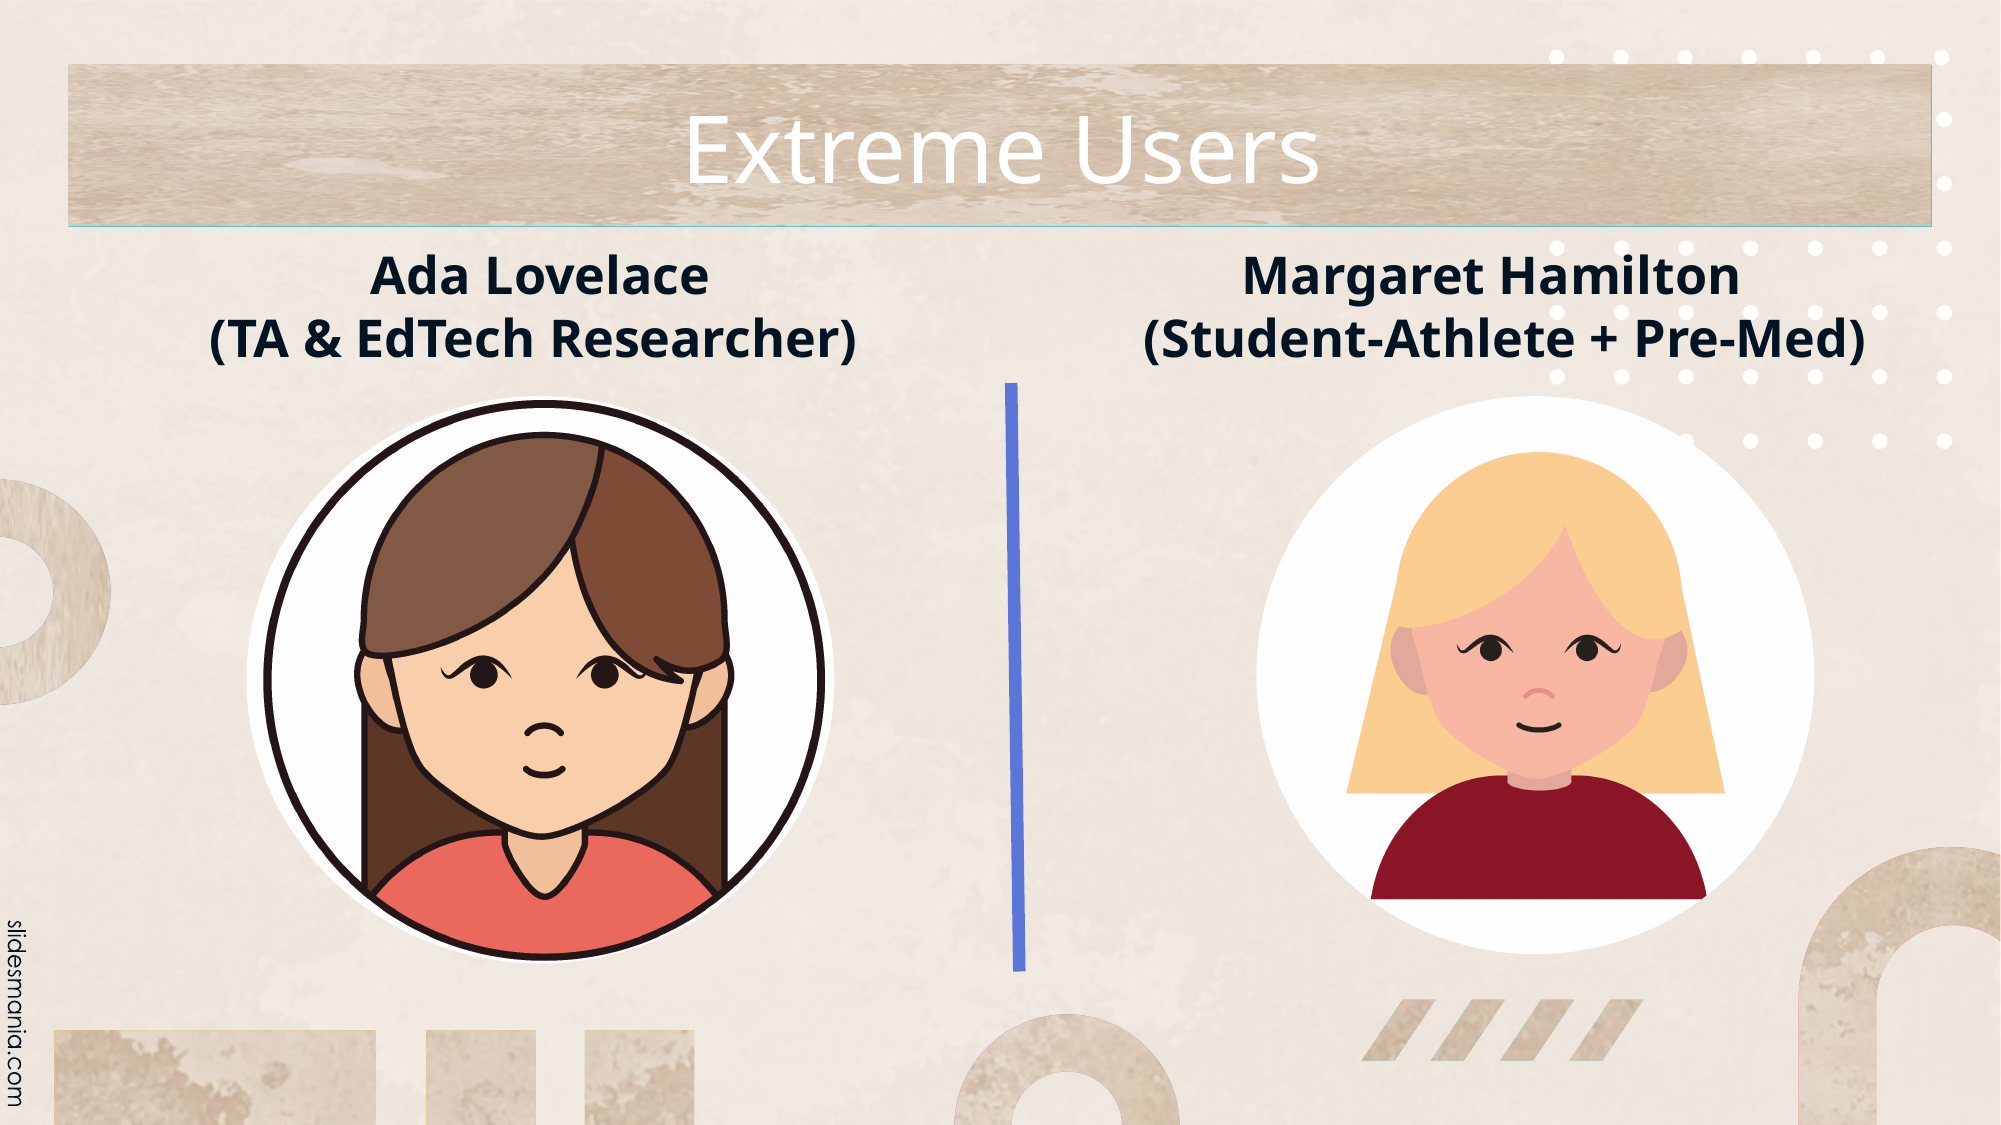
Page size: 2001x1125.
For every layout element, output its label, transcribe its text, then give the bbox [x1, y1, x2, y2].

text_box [67, 64, 1933, 228]
picture [426, 1030, 536, 1125]
picture [1500, 999, 1575, 1061]
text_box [1010, 382, 1020, 972]
picture [954, 1014, 1180, 1125]
picture [584, 1030, 695, 1125]
picture [54, 1030, 376, 1125]
picture [1361, 999, 1436, 1061]
picture [1430, 999, 1506, 1061]
picture [0, 479, 111, 705]
text_box Margaret Hamilton (Student-Athlete + Pre-Med) [1010, 228, 2000, 277]
text_box Ada Lovelace (TA & EdTech Researcher) [69, 238, 1010, 277]
picture [246, 395, 835, 964]
picture [1569, 999, 1644, 1061]
picture [1256, 395, 2001, 1125]
